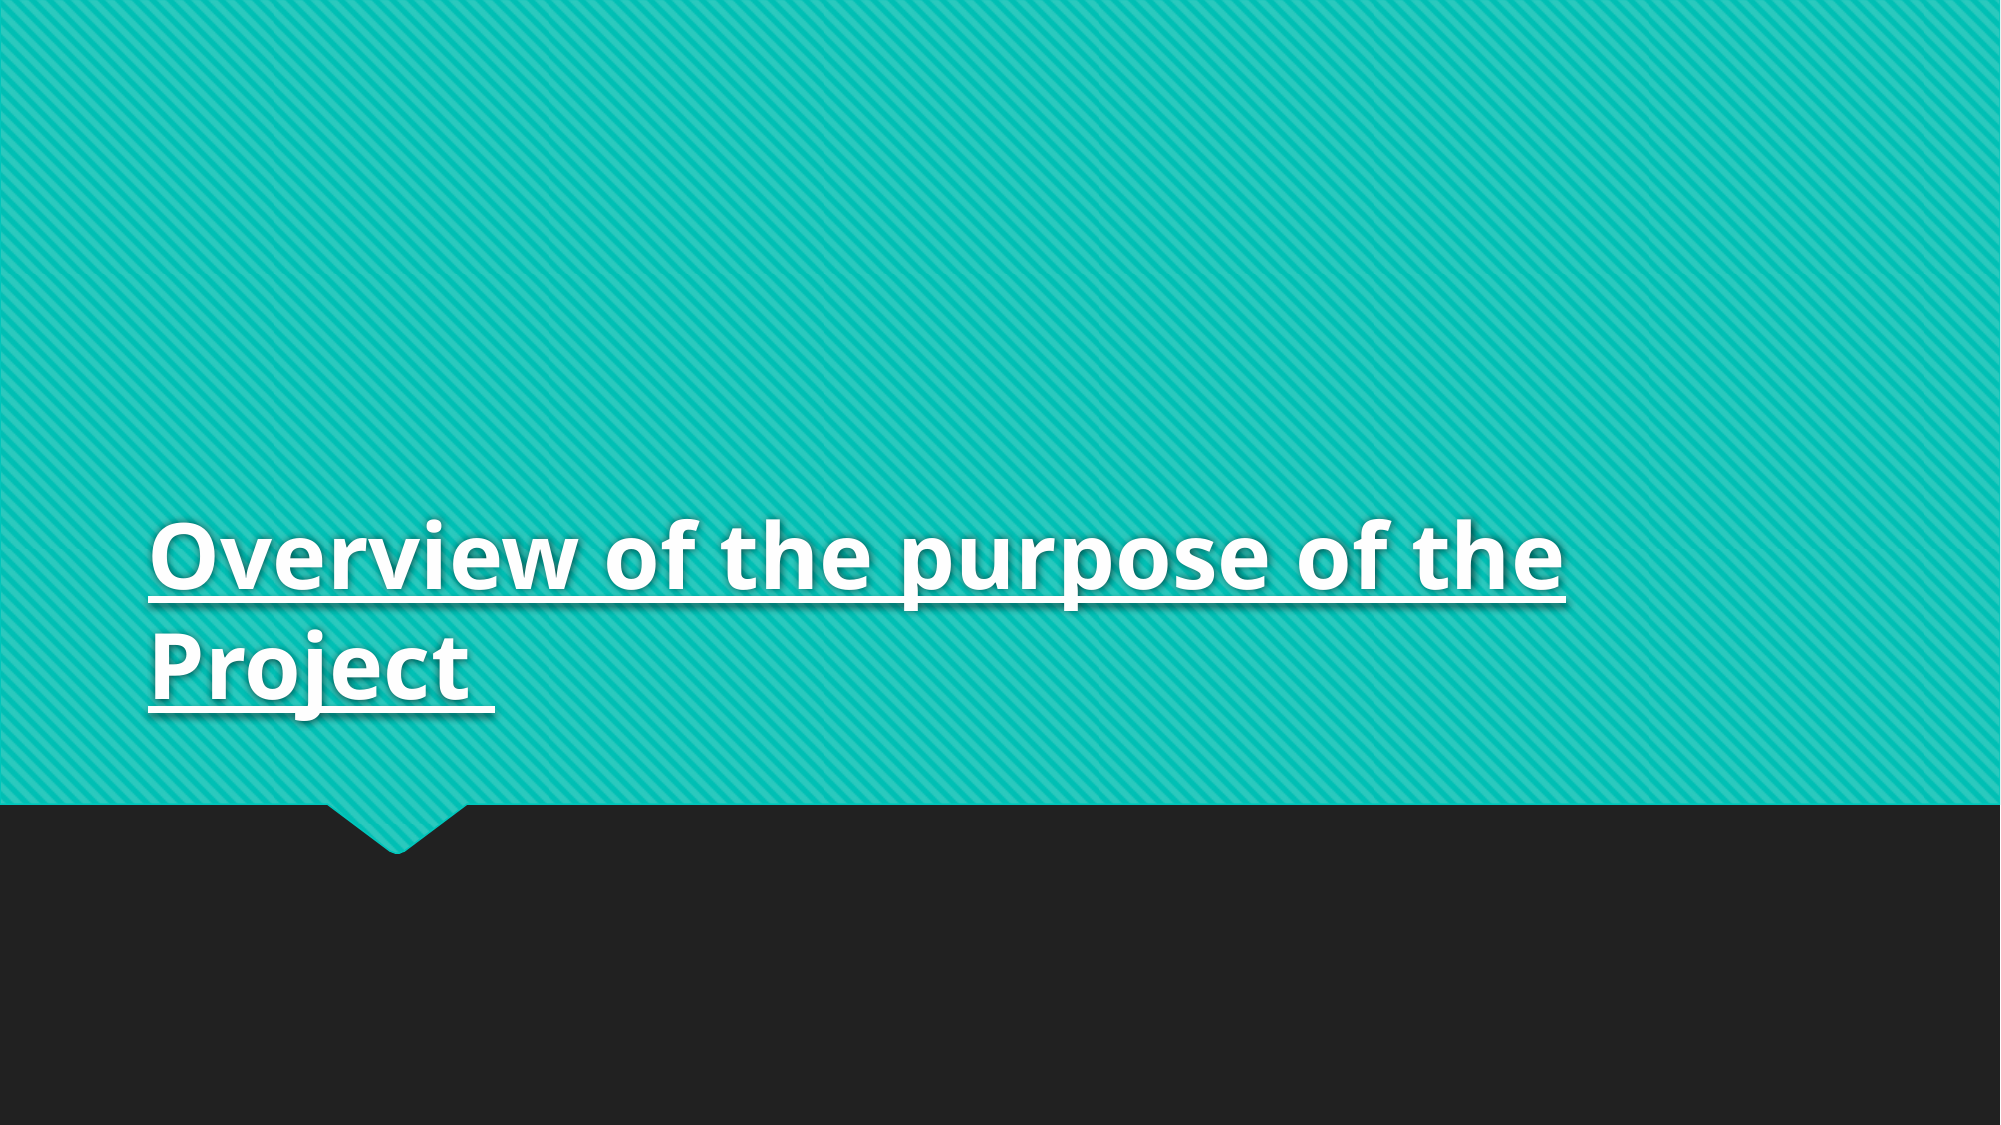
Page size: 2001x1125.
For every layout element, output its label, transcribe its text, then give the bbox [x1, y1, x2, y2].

title Overview of the purpose of the Project [132, 237, 1868, 726]
